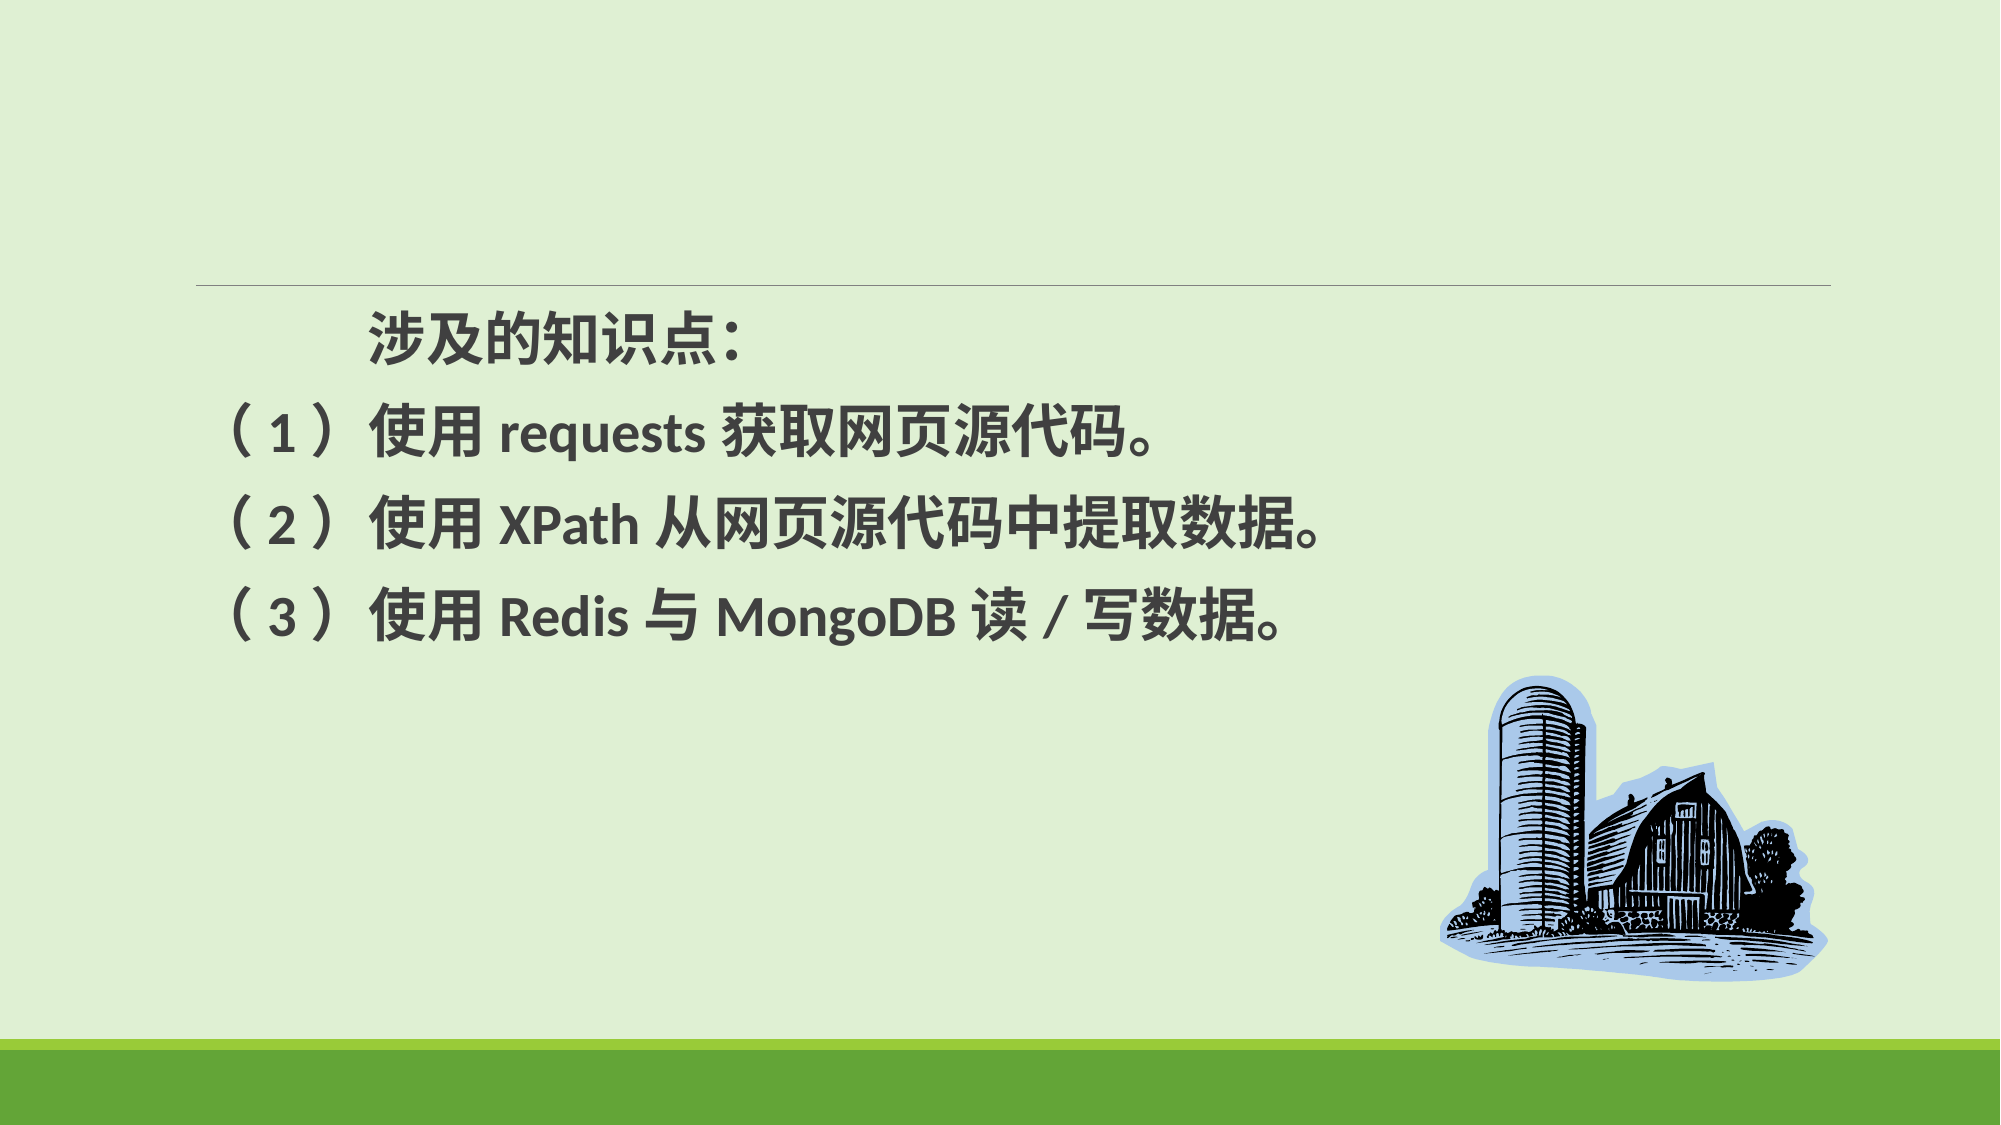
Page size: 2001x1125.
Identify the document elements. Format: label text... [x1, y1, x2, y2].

picture [1439, 673, 1831, 986]
list 涉及的知识点： （1）使用requests获取网页源代码。 （2）使用XPath从网页源代码中提取数据。 （3）使用Redis与MongoDB读/写数据。 [180, 302, 1830, 963]
